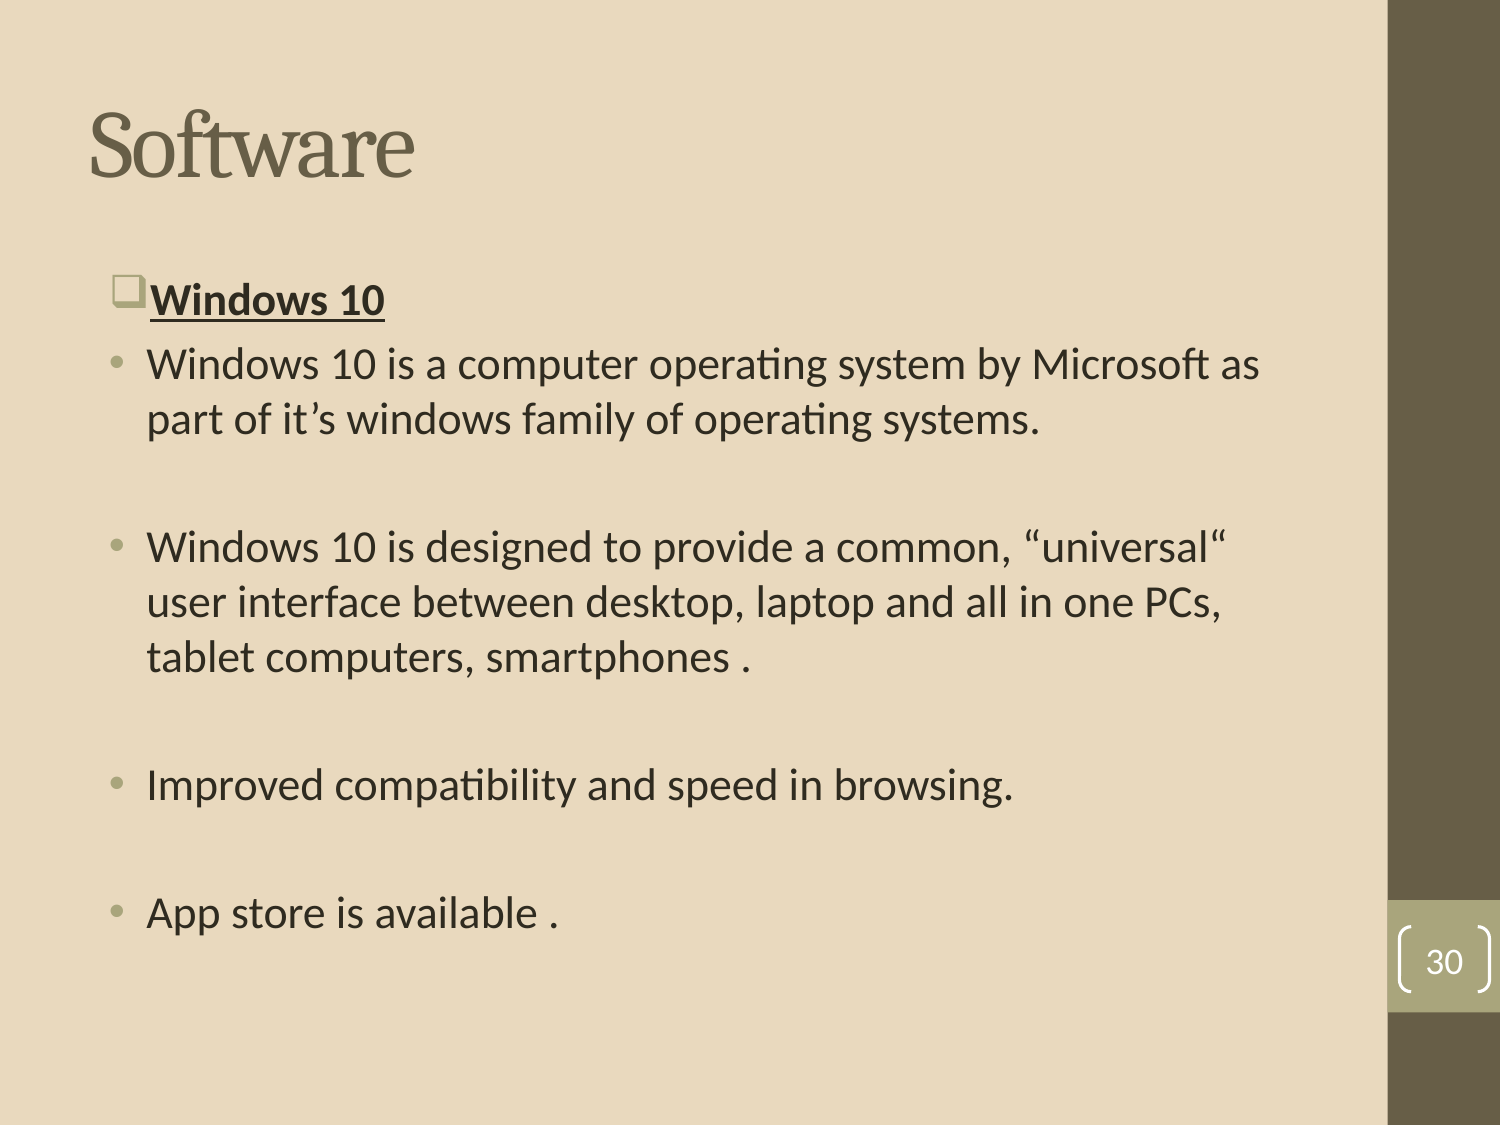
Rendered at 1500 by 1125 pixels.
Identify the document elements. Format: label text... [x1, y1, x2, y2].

slide_number 30 [1397, 925, 1492, 994]
title Software [75, 45, 1325, 233]
list Windows 10 Windows 10 is a computer operating system by Microsoft as part of it’s windows family of operating systems. Windows 10 is designed to provide a common, “universal“ user interface between desktop, laptop and all in one PCs, tablet computers, smartphones . Improved compatibility and speed in browsing. App store is available . [75, 262, 1325, 1050]
